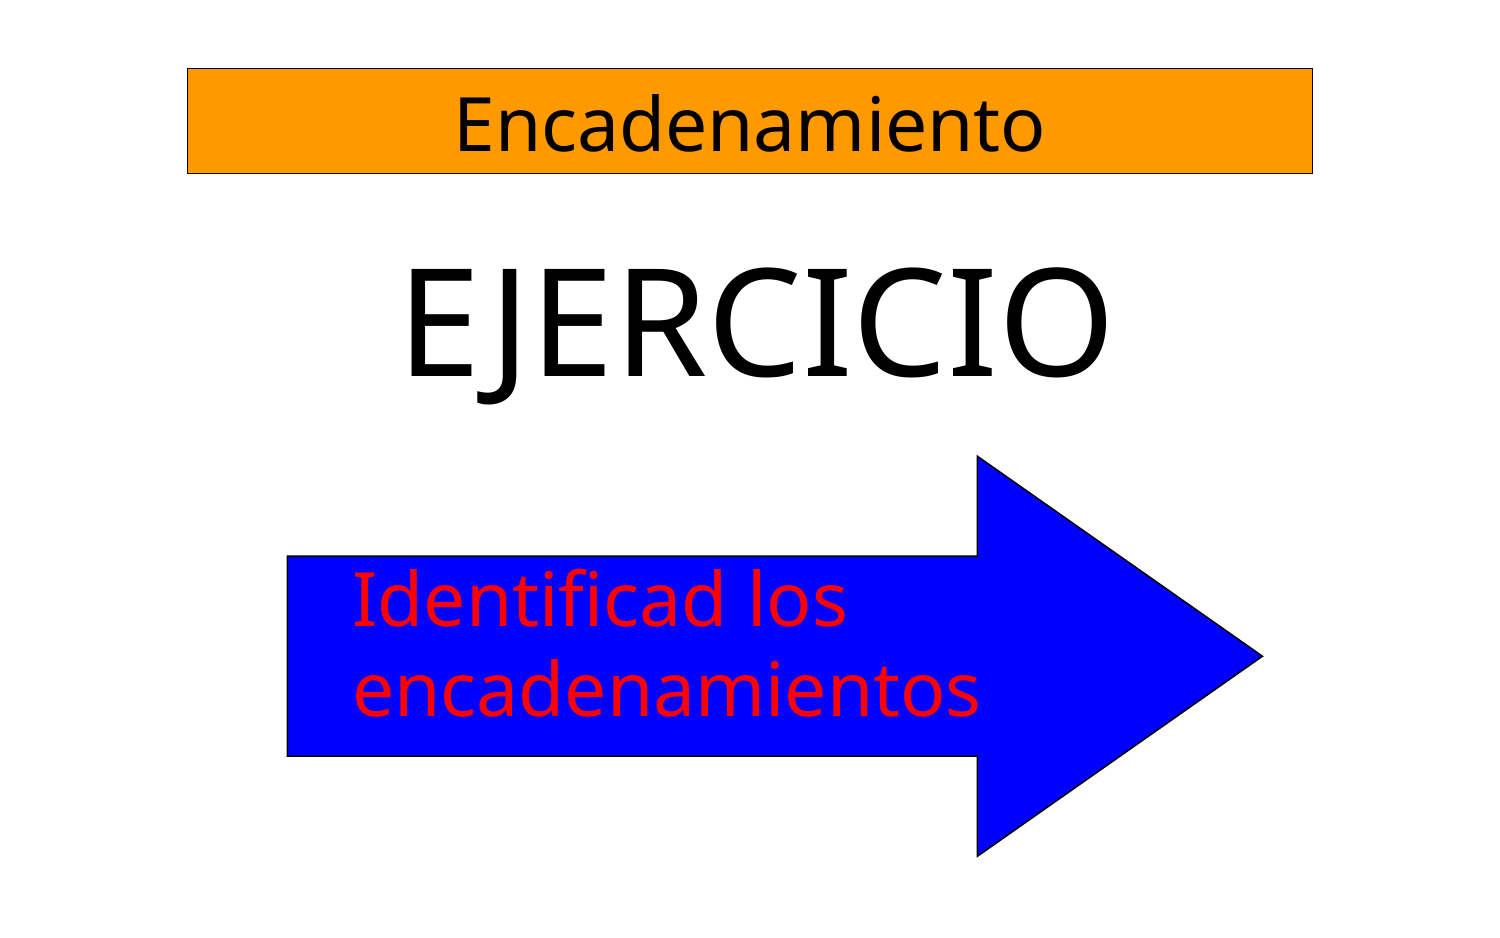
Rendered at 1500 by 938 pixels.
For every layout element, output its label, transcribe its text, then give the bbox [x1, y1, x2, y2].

text_box [977, 456, 1102, 543]
text_box [1172, 592, 1263, 720]
text_box [287, 556, 1145, 857]
text_box EJERCICIO [382, 218, 1131, 414]
text_box Identificad los encadenamientos [337, 543, 1172, 739]
text_box Encadenamiento [187, 68, 1313, 174]
